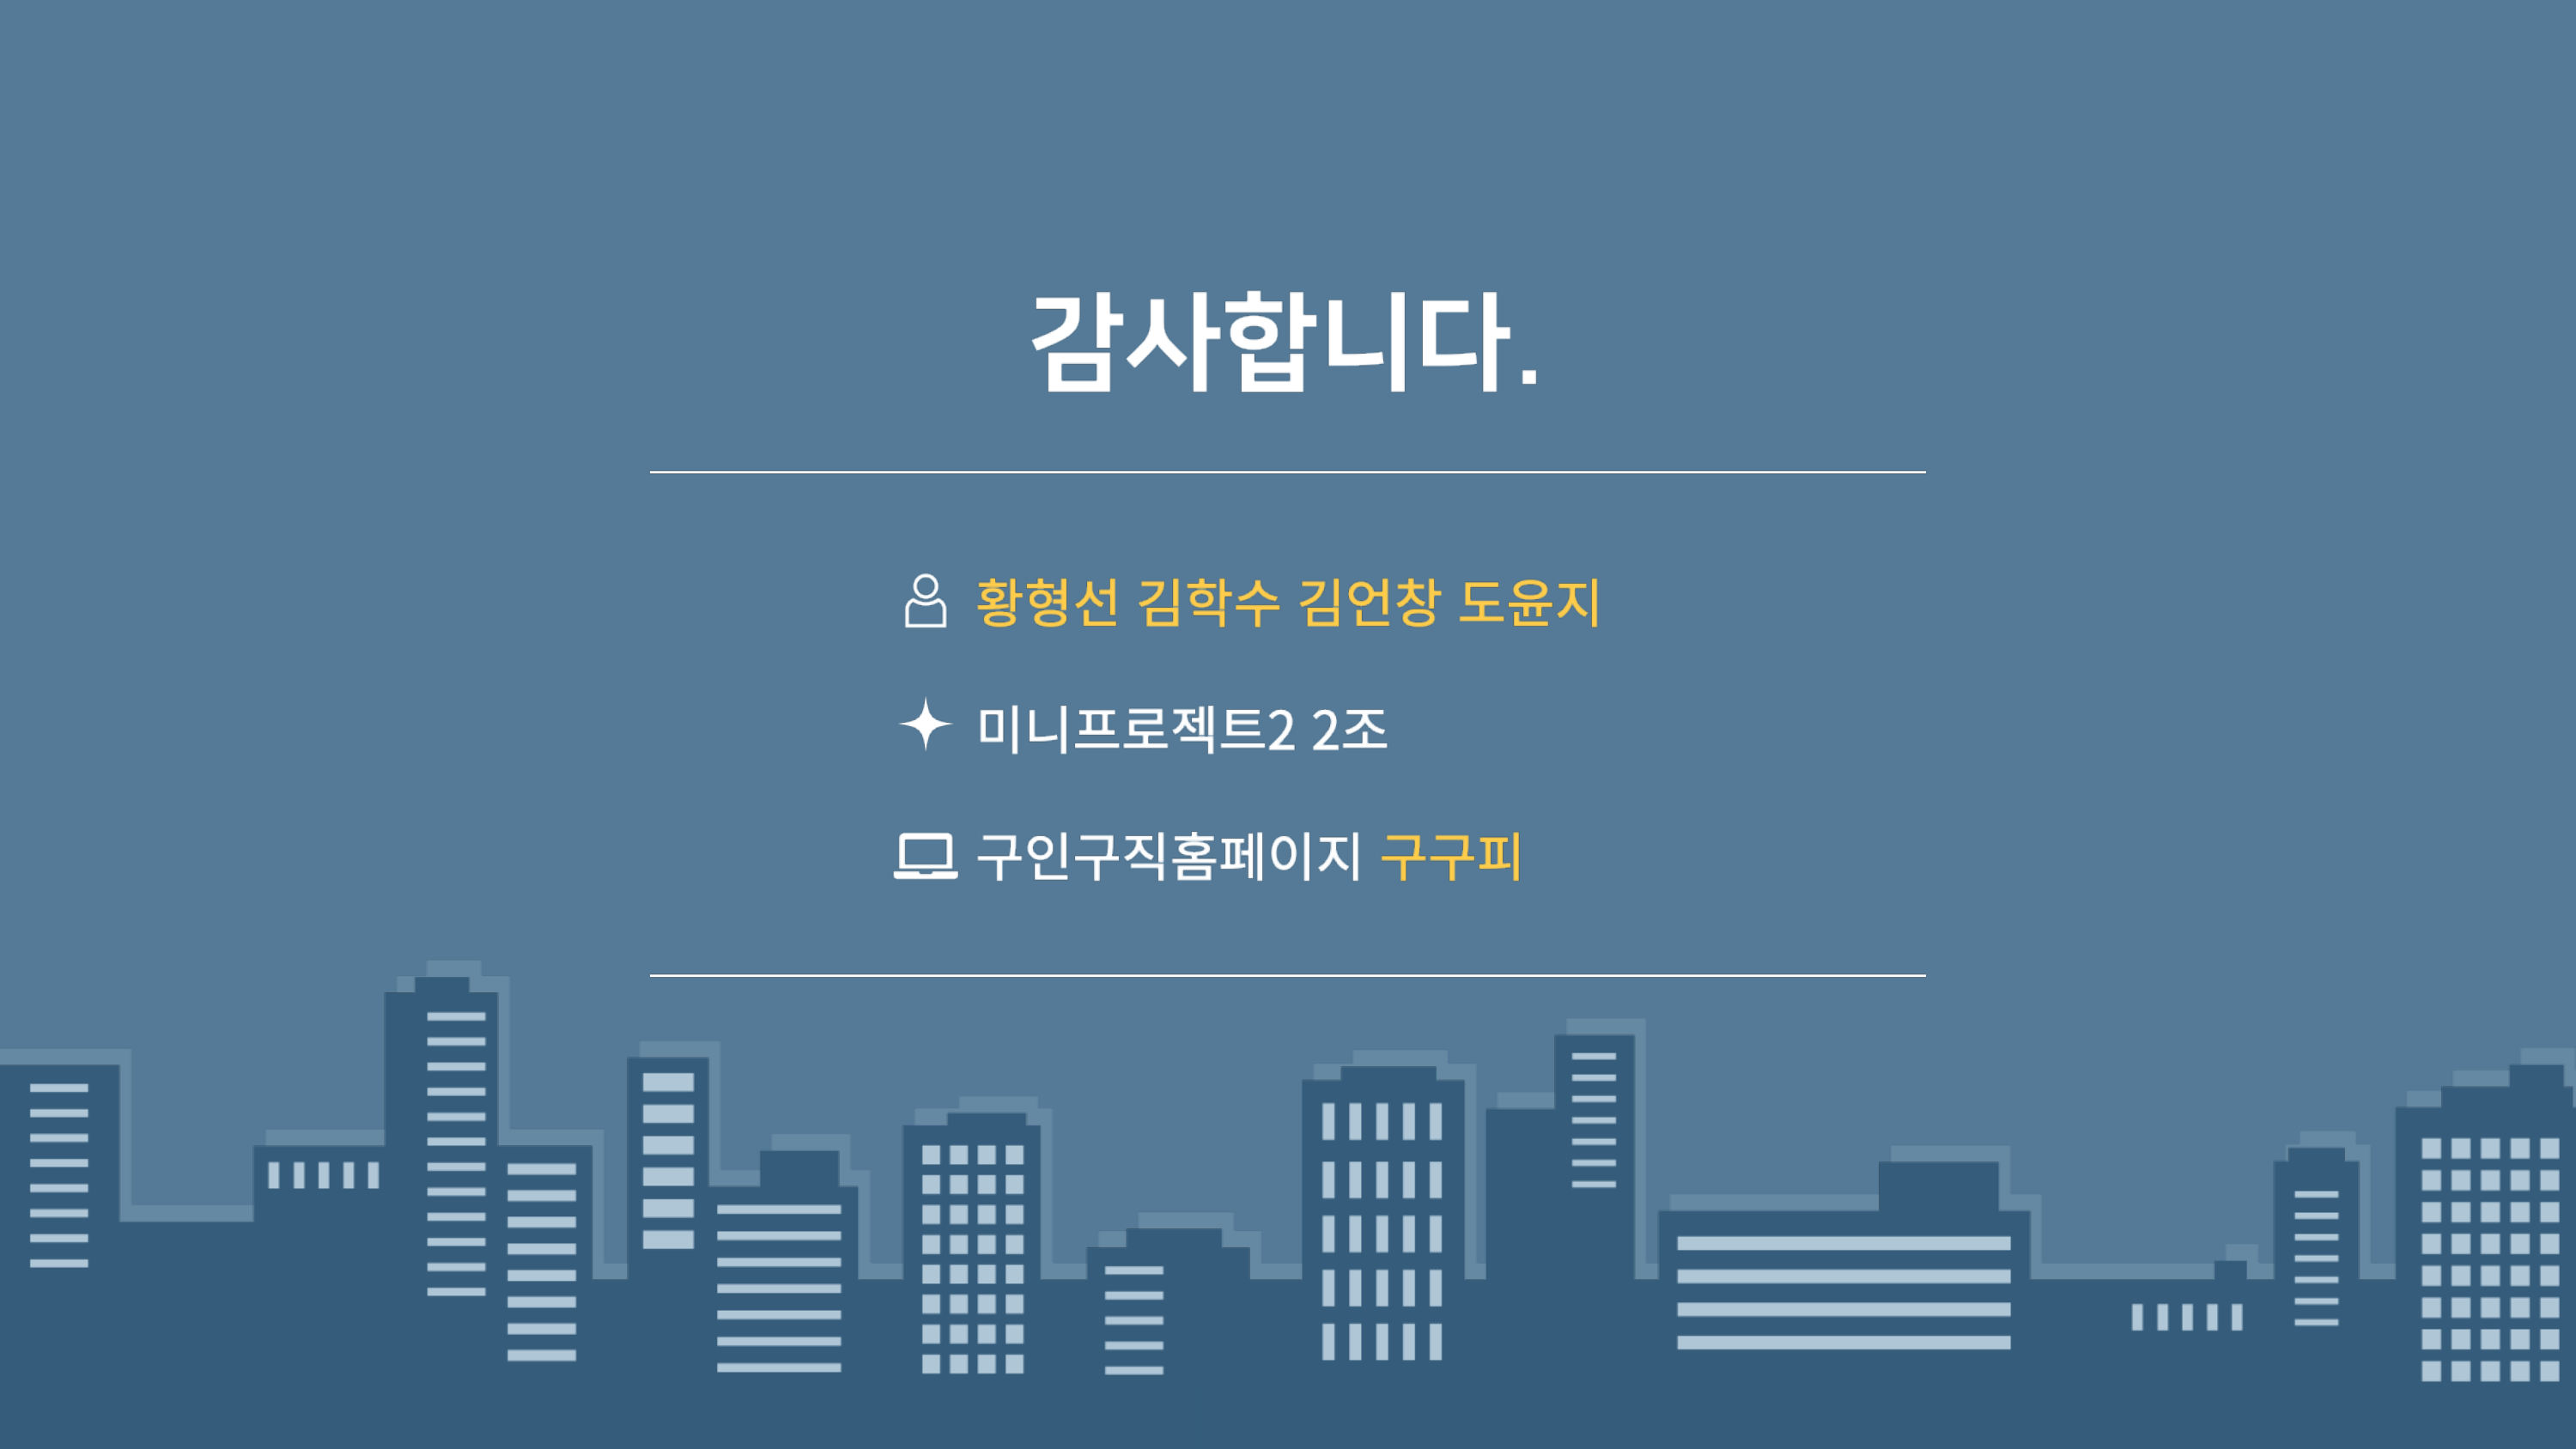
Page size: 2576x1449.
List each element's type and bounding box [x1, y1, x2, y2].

text_box [650, 970, 1926, 982]
text_box [896, 694, 953, 754]
text_box [0, 976, 2576, 1449]
picture [0, 218, 2576, 976]
text_box [885, 815, 953, 899]
text_box [876, 555, 953, 647]
text_box [650, 466, 1926, 478]
